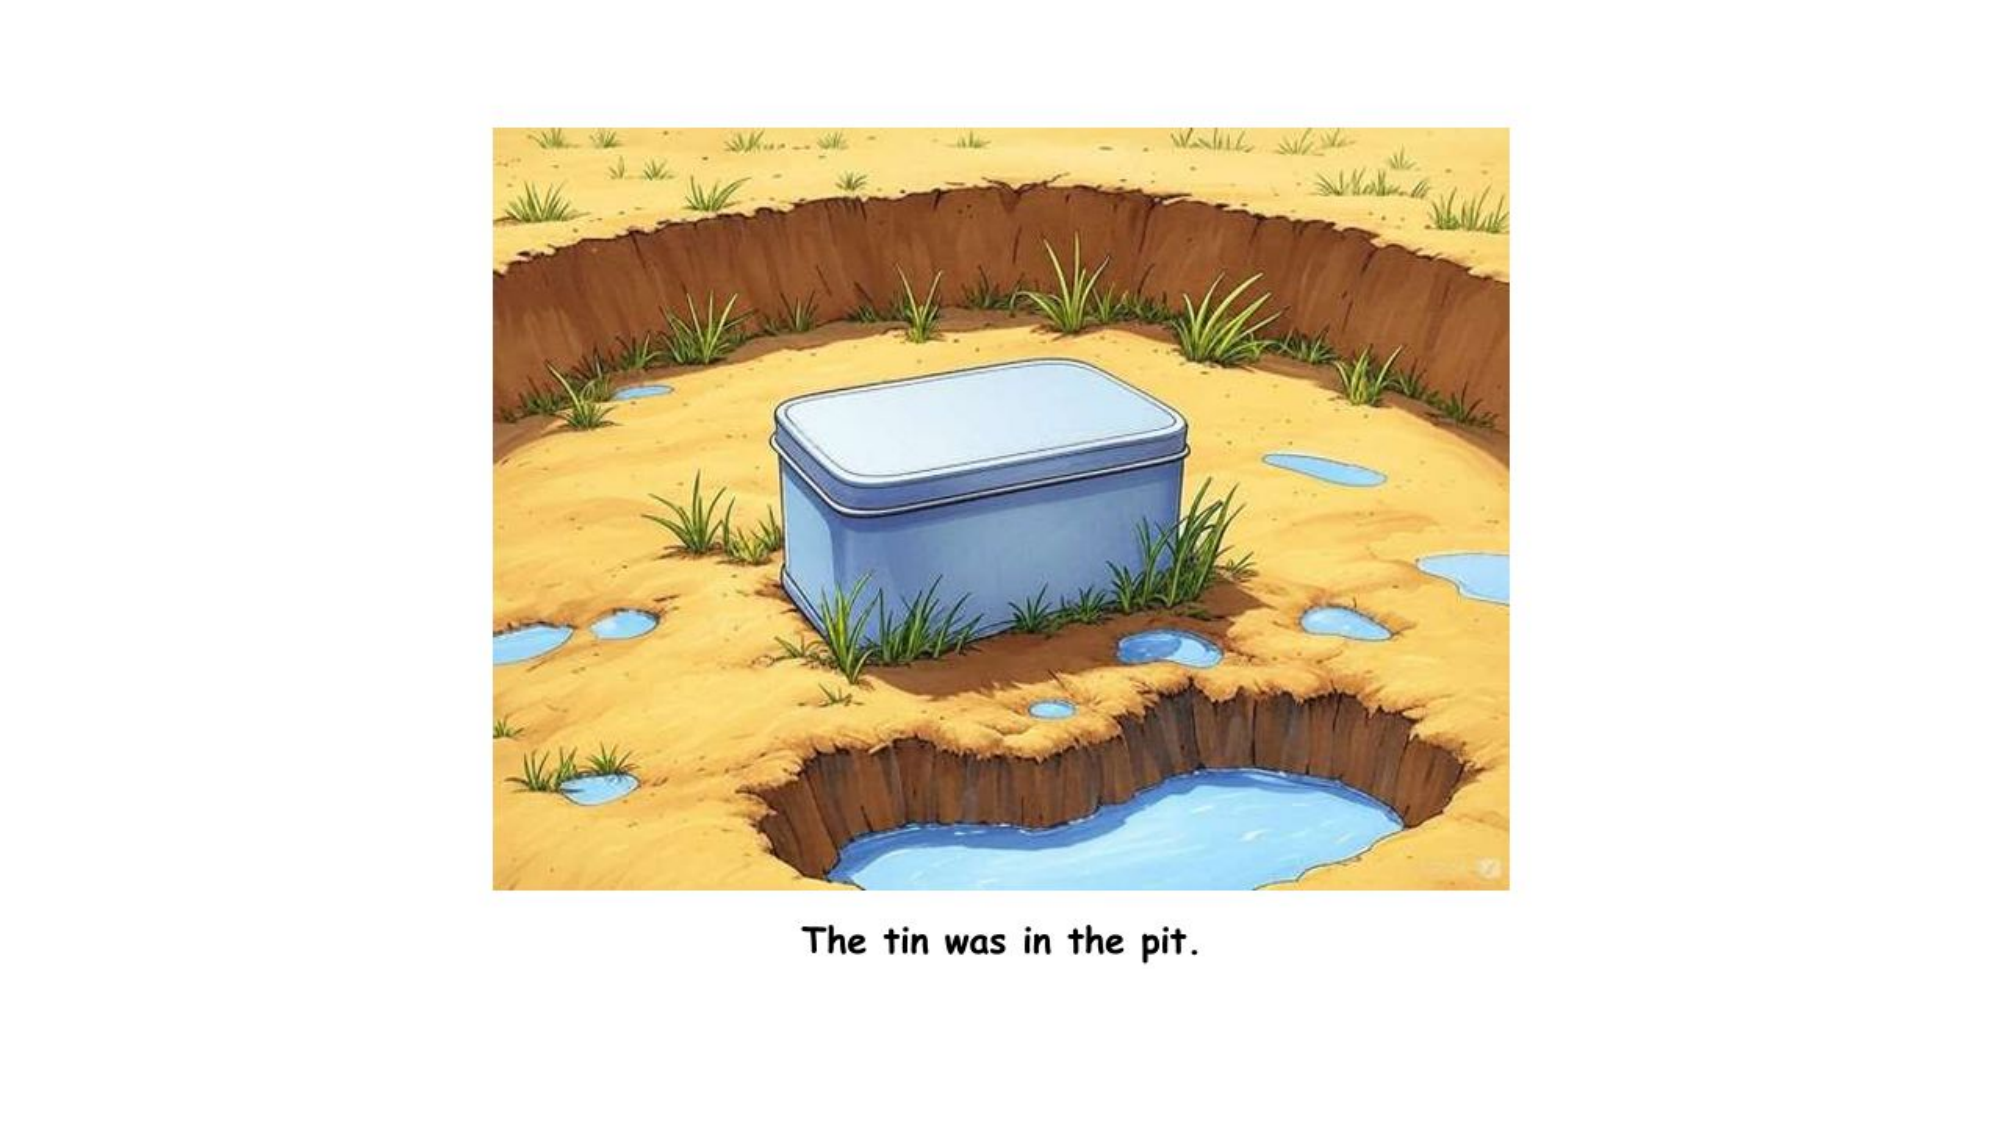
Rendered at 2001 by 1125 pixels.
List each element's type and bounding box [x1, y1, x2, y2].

picture [454, 81, 1546, 1044]
